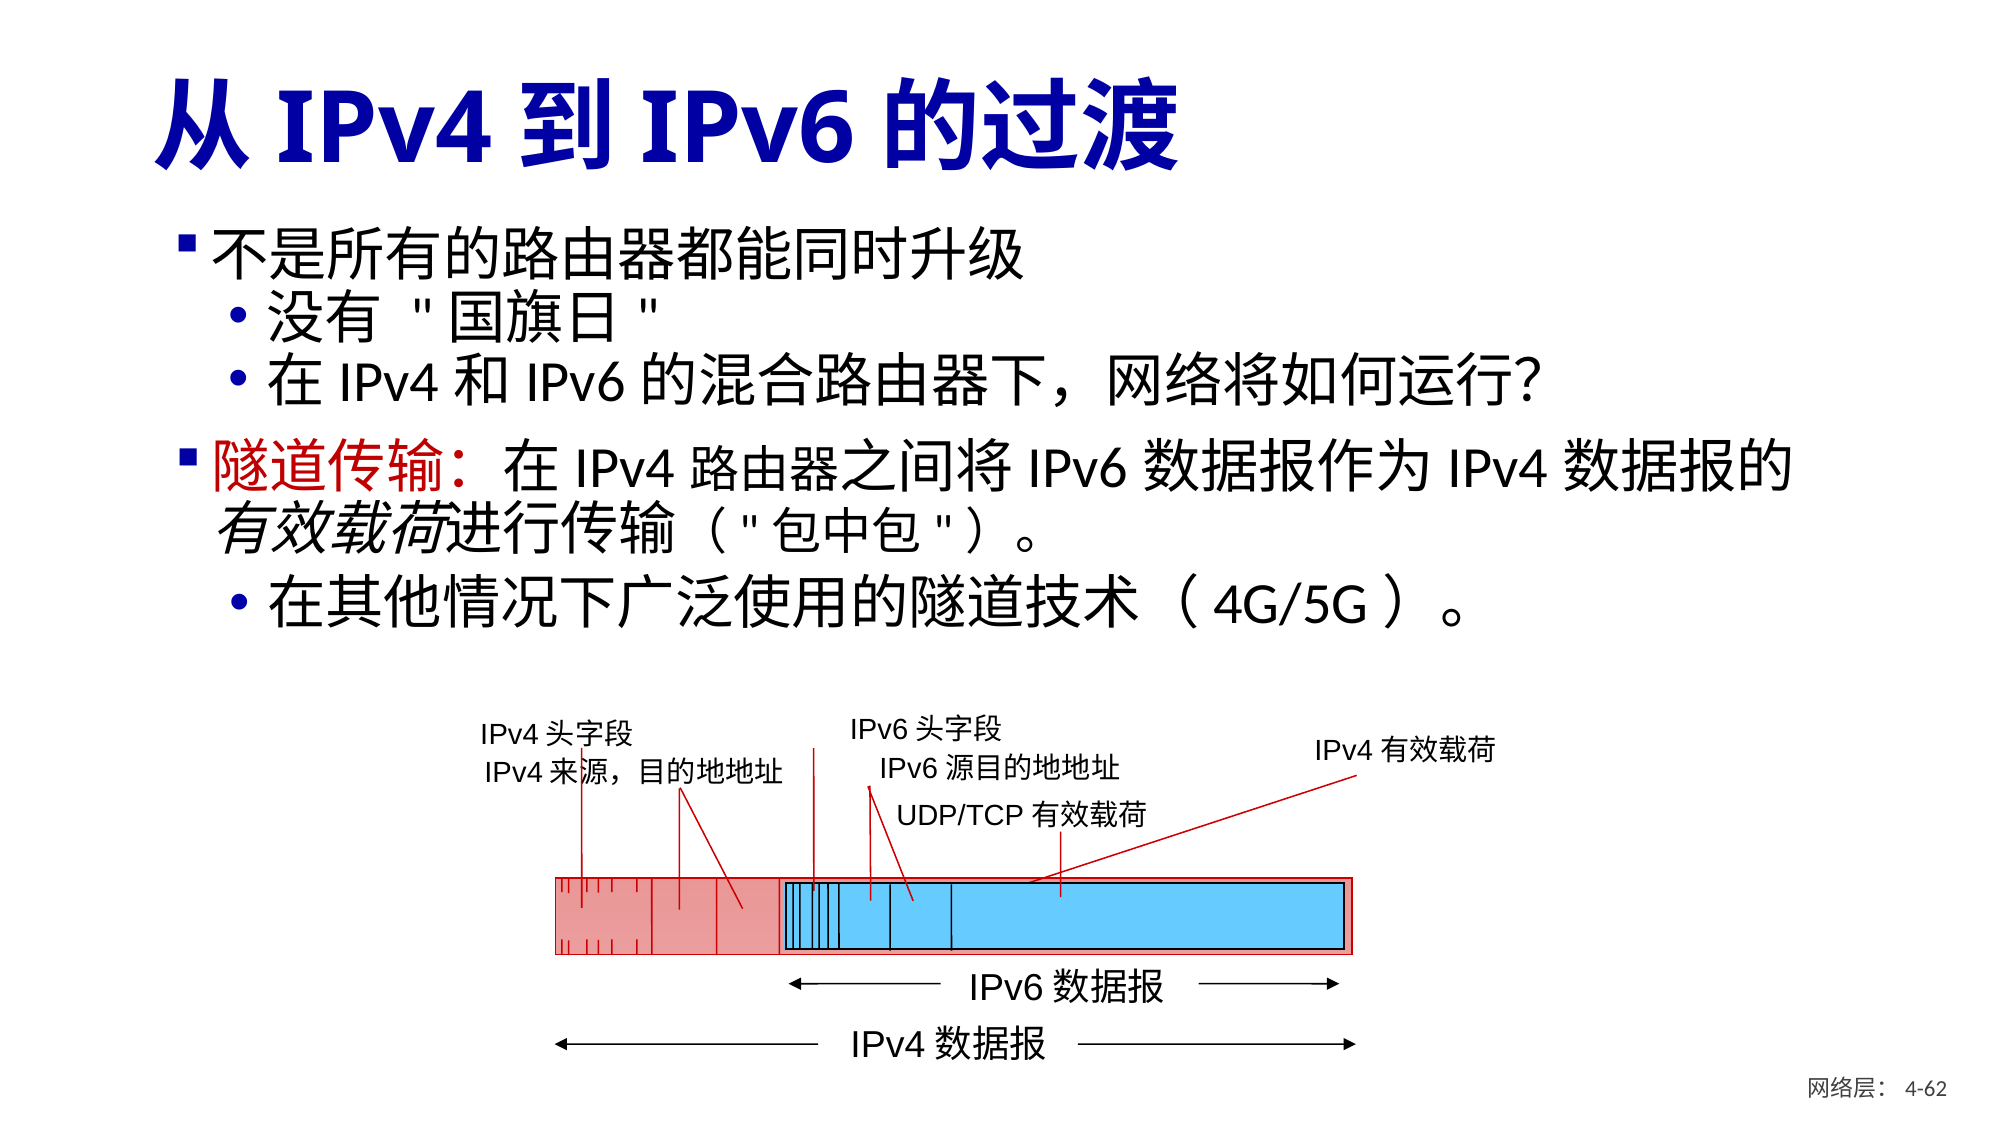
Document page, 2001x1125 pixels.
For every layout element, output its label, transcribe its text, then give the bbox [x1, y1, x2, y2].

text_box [424, 707, 1513, 1074]
slide_number 网络层：4- 61 [1512, 1056, 1963, 1117]
title 从IPv4到IPv6的过渡 [137, 56, 1863, 204]
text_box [786, 708, 1345, 951]
text_box 隧道传输：在IPv4路由器之间将IPv6数据报作为IPv4数据报的有效载荷进行传输（"包中包"）。 在其他情况下广泛使用的隧道技术（4G/5G）。 [138, 429, 1864, 659]
list 不是所有的路由器都能同时升级 没有 "国旗日" 在IPv4和IPv6的混合路由器下，网络将如何运行？ [137, 226, 1863, 422]
